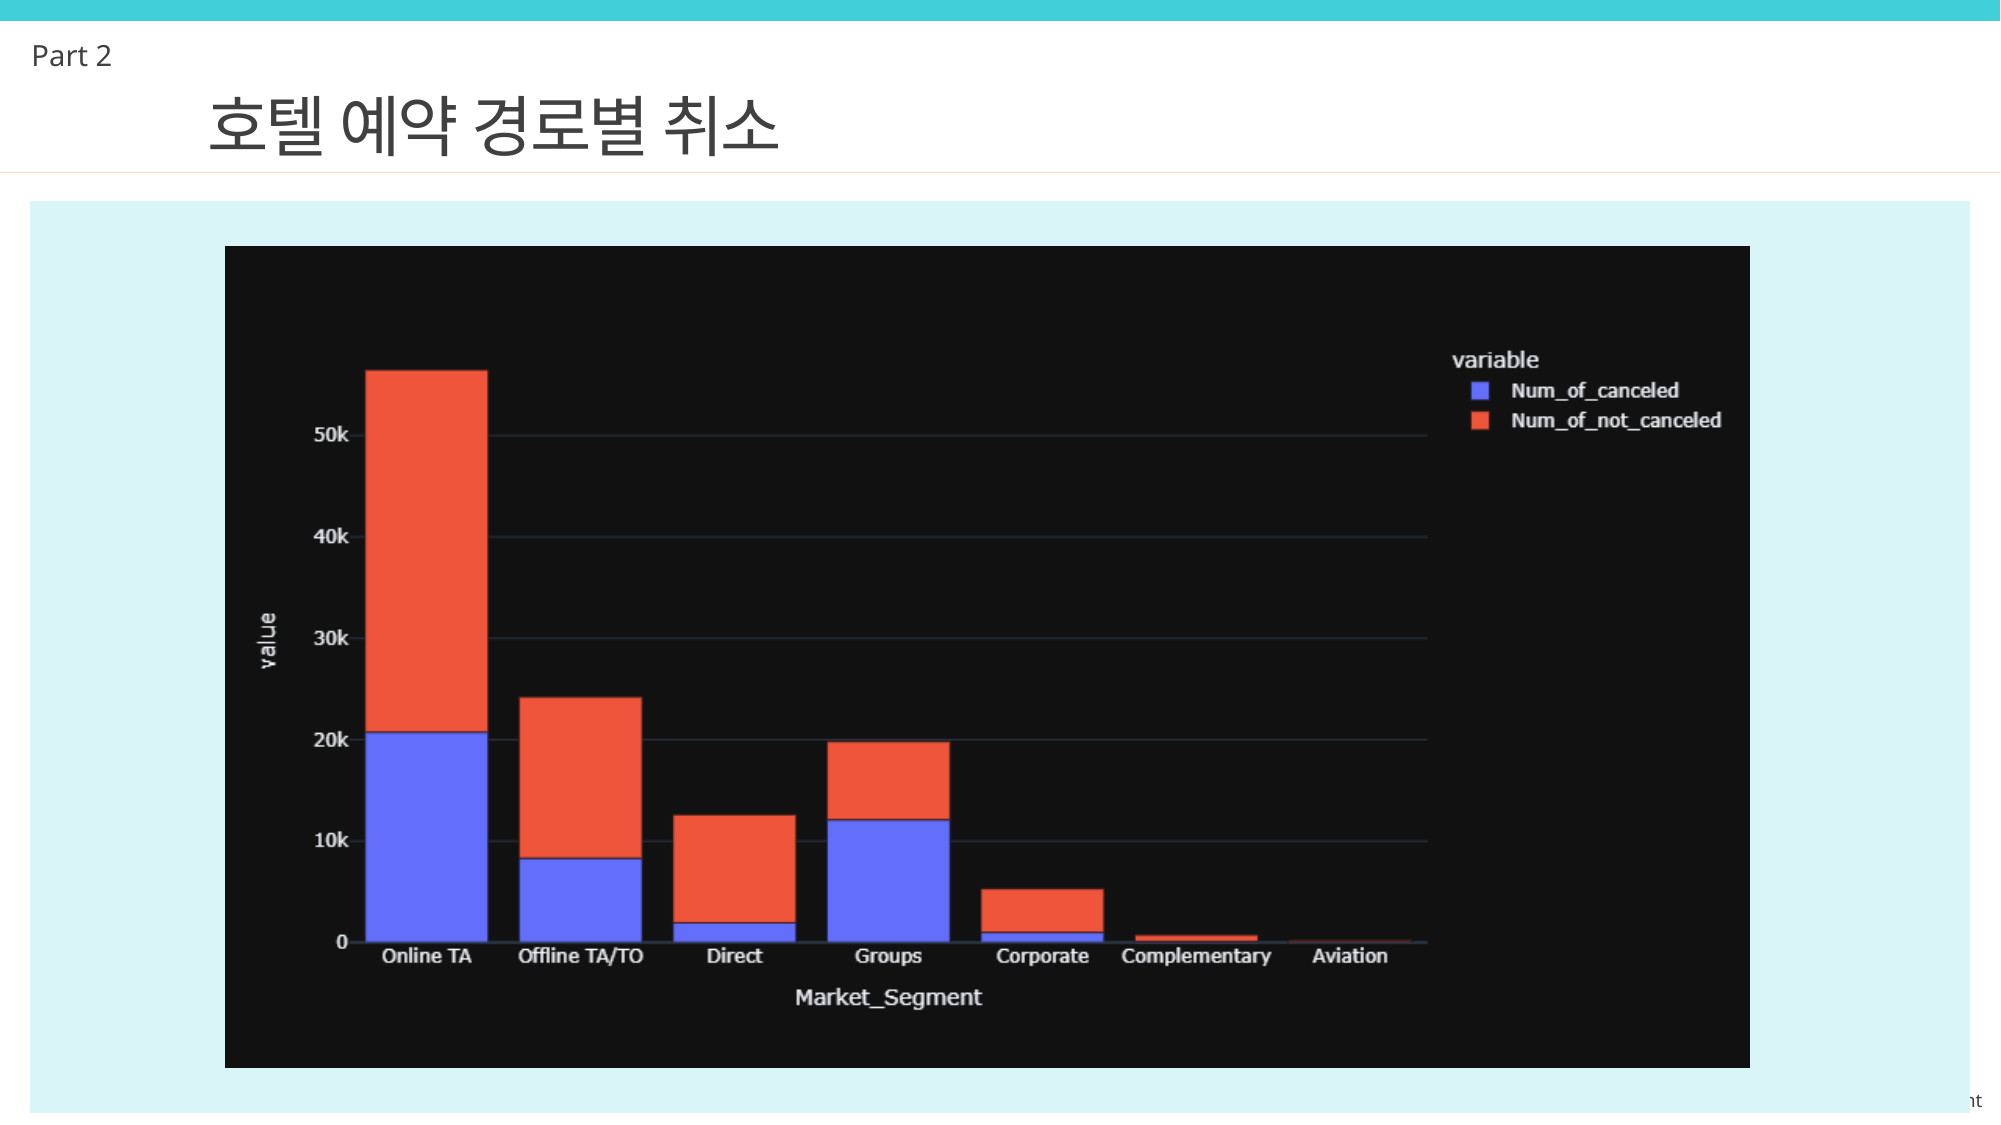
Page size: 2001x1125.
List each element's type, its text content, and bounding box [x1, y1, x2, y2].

text_box [30, 201, 1970, 1113]
text_box Part 2 [16, 29, 300, 80]
text_box 호텔 예약 경로별 취소 [192, 76, 798, 172]
text_box [0, 0, 2000, 22]
picture [224, 246, 1750, 1068]
